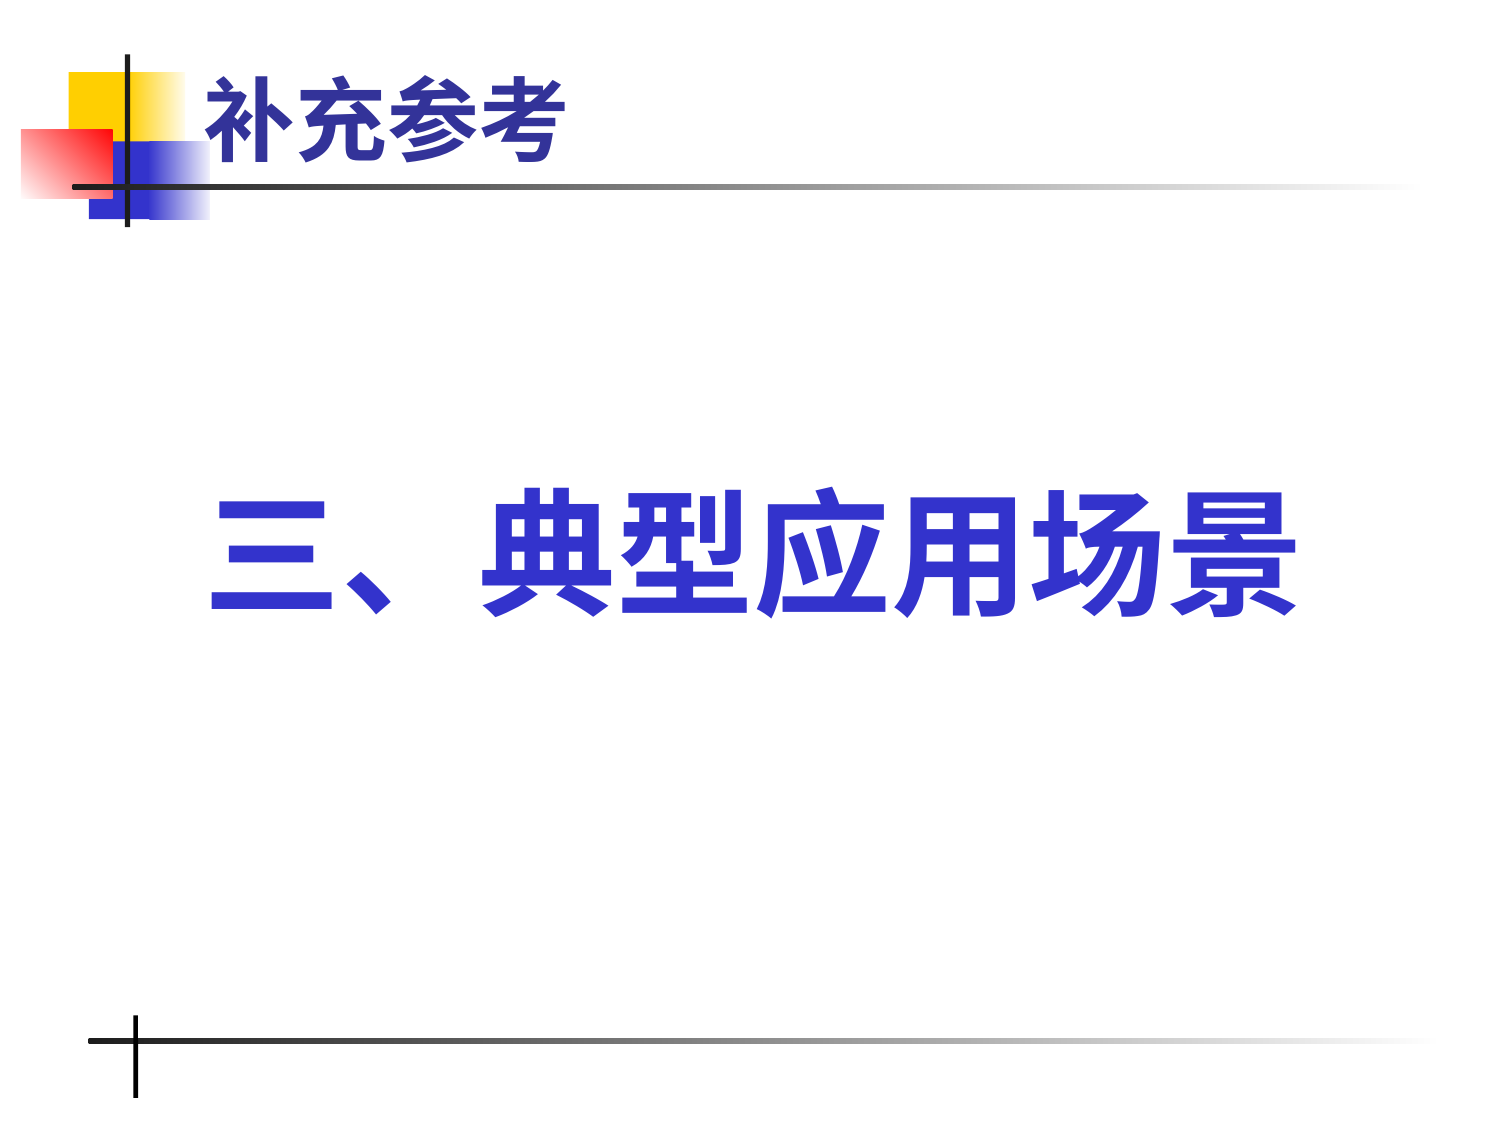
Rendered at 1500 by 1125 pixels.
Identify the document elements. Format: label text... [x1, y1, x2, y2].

list 三、典型应用场景 [188, 455, 1396, 697]
title 补充参考 [188, 23, 1468, 181]
